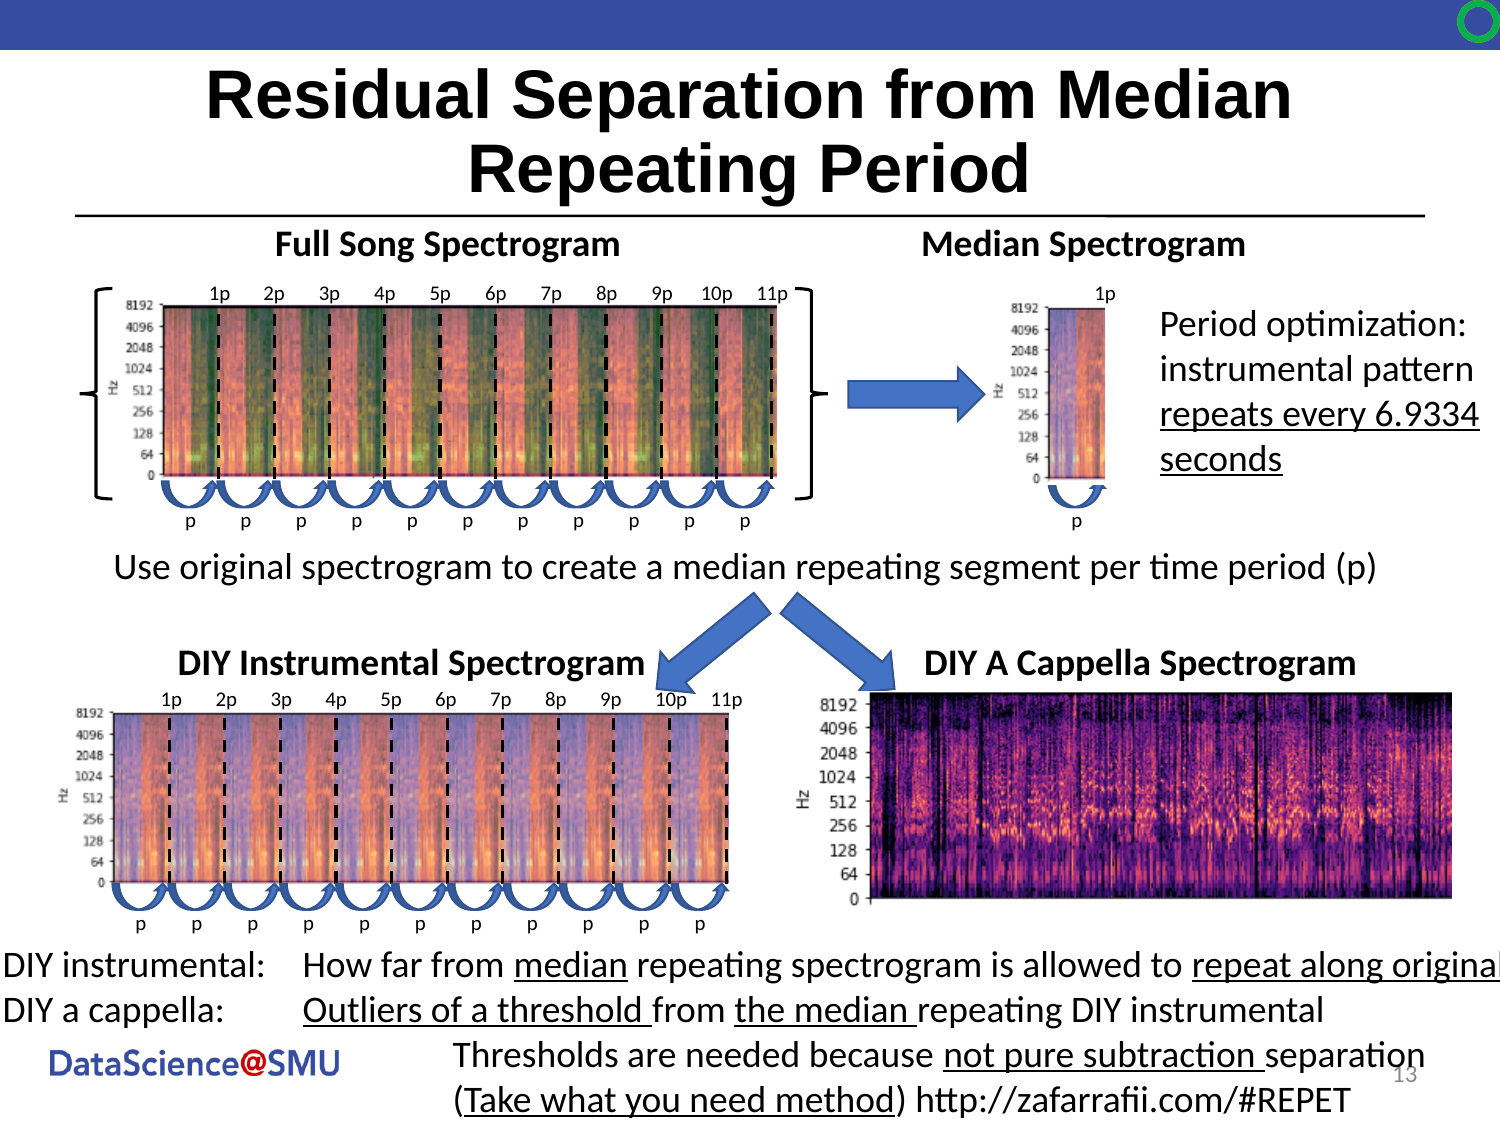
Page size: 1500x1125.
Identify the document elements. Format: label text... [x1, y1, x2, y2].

text_box [779, 591, 896, 691]
title Residual Separation from Median Repeating Period [75, 51, 1425, 215]
text_box [1456, 0, 1500, 44]
picture [794, 691, 1452, 907]
text_box Use original spectrogram to create a median repeating segment per time period (p) [98, 534, 1394, 595]
text_box Median Spectrogram [906, 211, 1271, 271]
text_box DIY A Cappella Spectrogram [909, 630, 1373, 691]
text_box [0, 0, 1500, 50]
text_box Full Song Spectrogram [260, 211, 645, 271]
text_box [79, 271, 828, 508]
text_box DIY instrumental: How far from median repeating spectrogram is allowed to repeat along original DIY a cappella: Outliers of a threshold from the median repeating DIY instrumental Thresholds are needed because not pure subtraction separation (Take what you need method) http://zafarrafii.com/#REPET [0, 932, 1500, 1125]
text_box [57, 677, 759, 910]
text_box [656, 591, 772, 677]
text_box Period optimization: instrumental pattern repeats every 6.9334 seconds [1144, 291, 1500, 486]
text_box DIY Instrumental Spectrogram [162, 630, 662, 677]
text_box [992, 271, 1132, 508]
text_box [847, 365, 986, 424]
